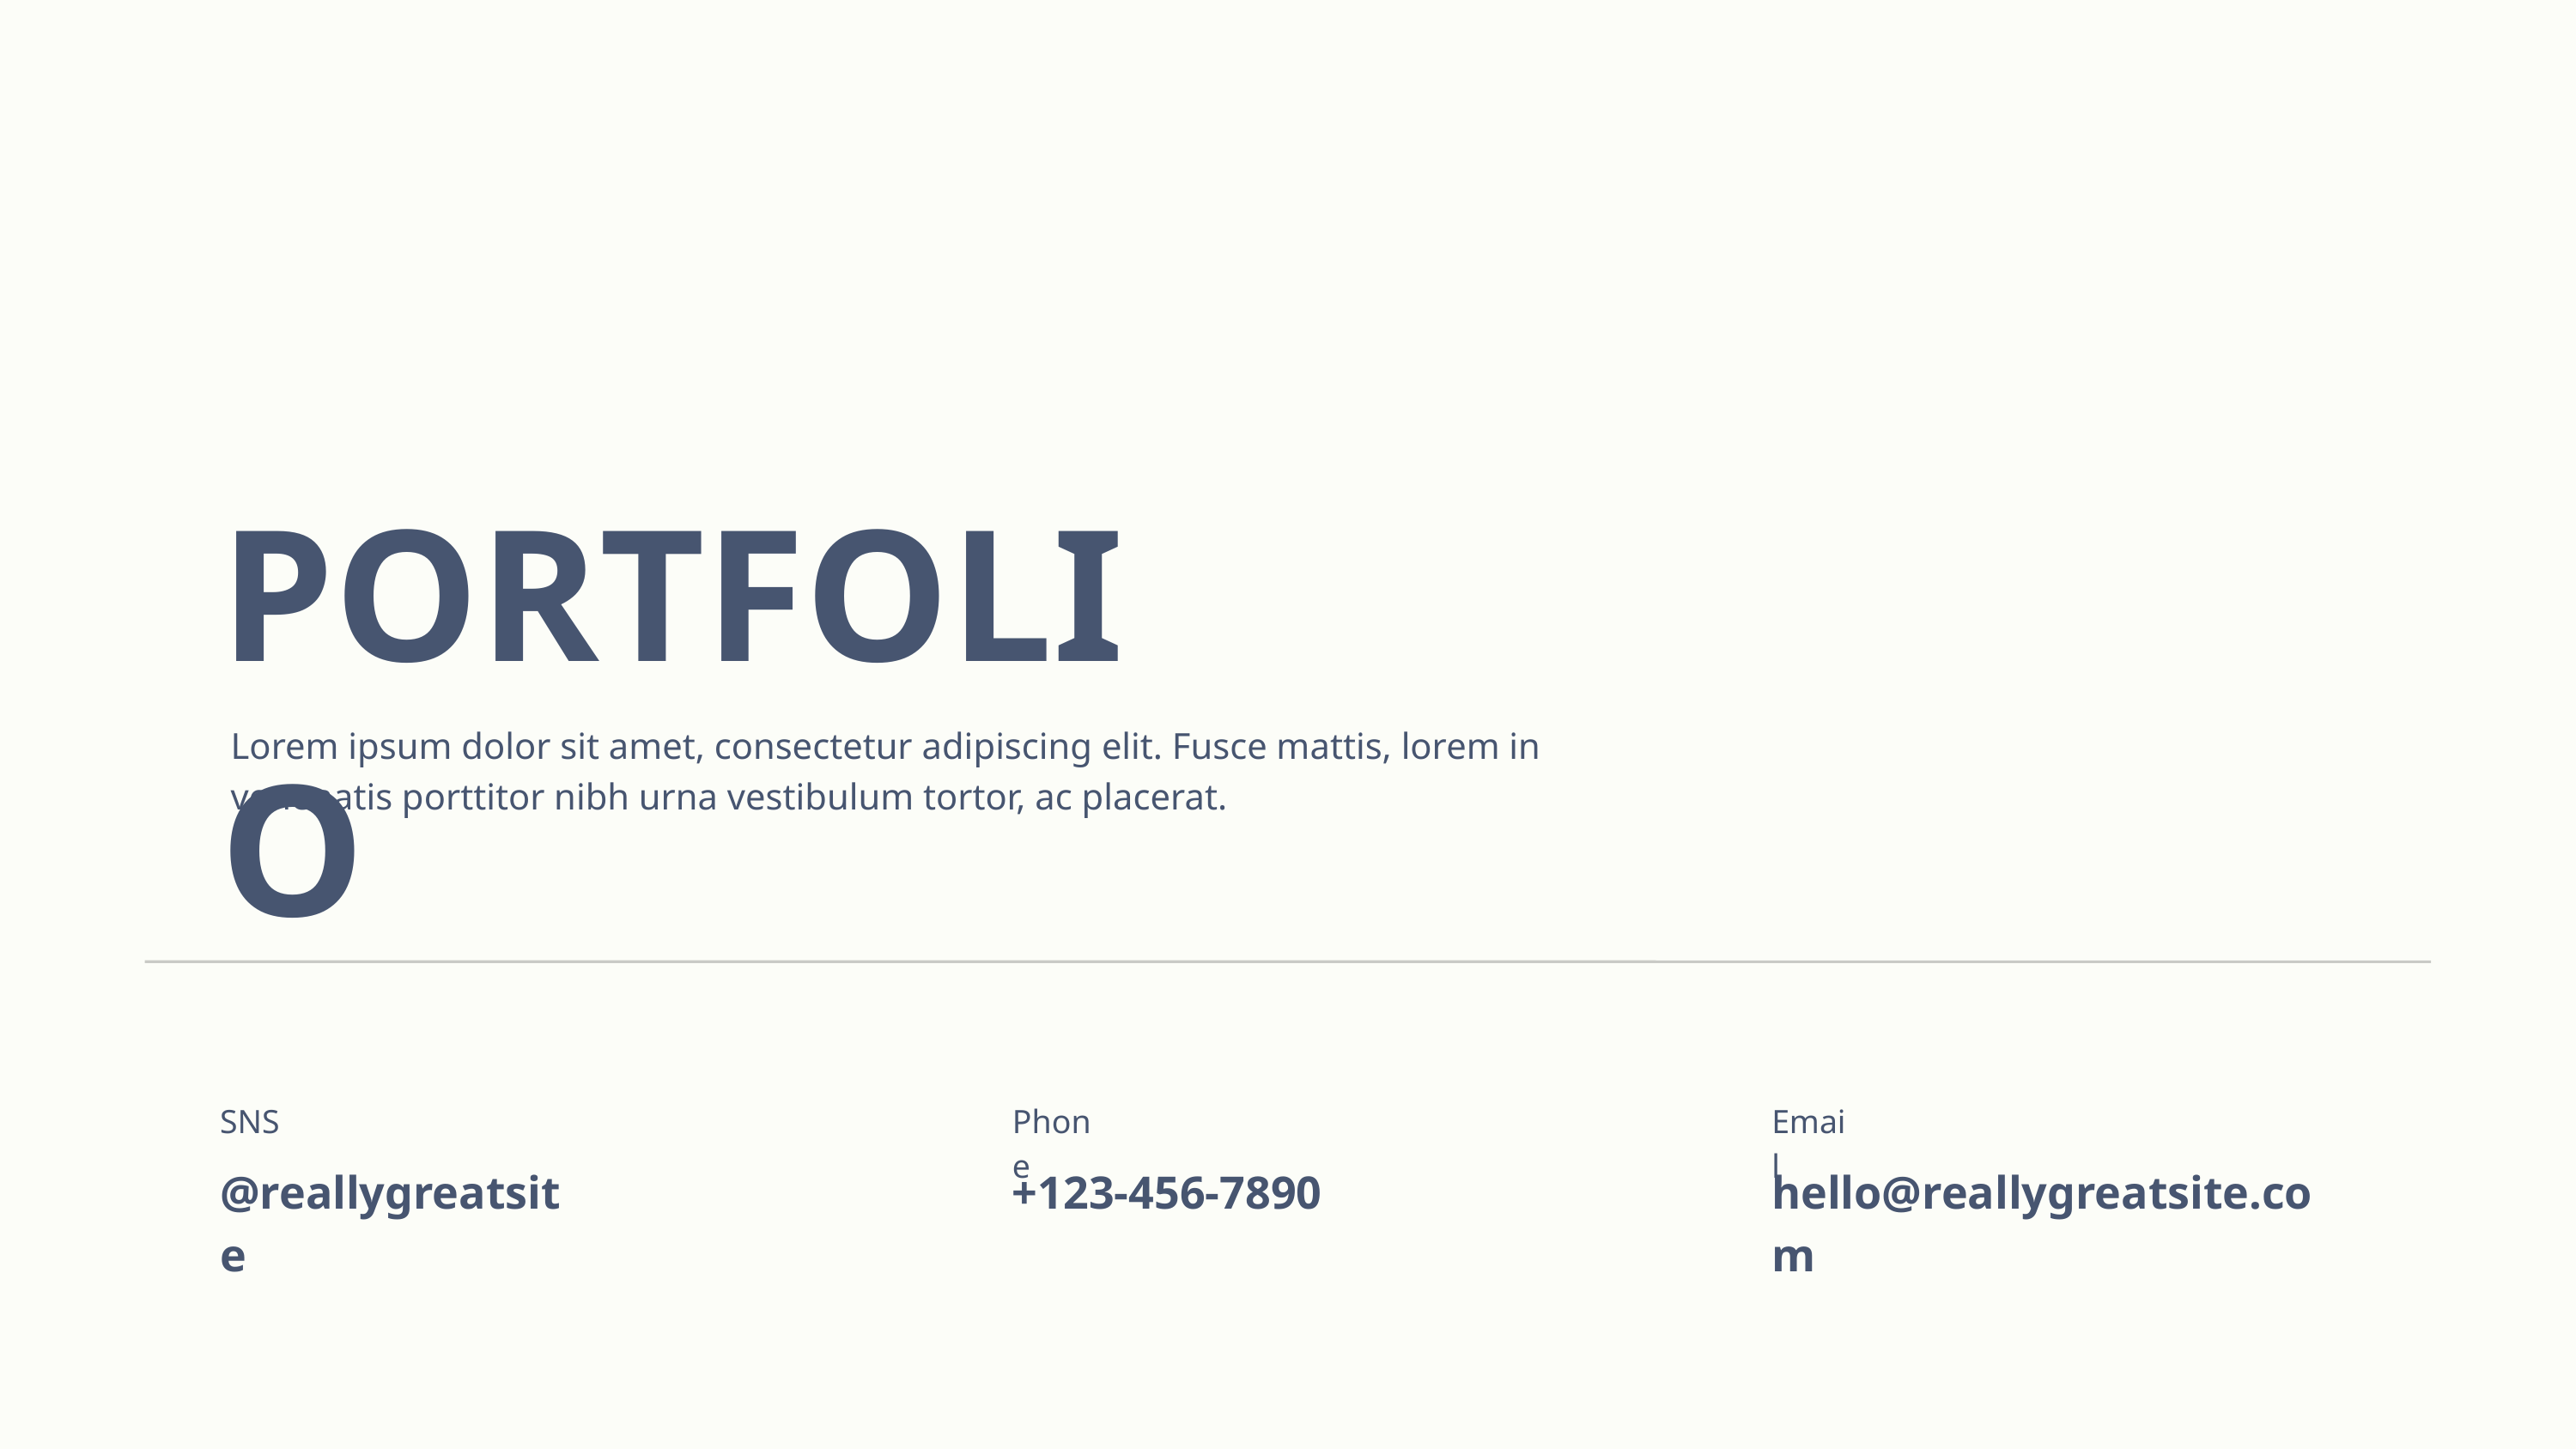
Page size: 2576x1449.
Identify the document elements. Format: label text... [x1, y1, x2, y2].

text_box Lorem ipsum dolor sit amet, consectetur adipiscing elit. Fusce mattis, lorem in venenatis porttitor nibh urna vestibulum tortor, ac placerat. [230, 716, 1703, 817]
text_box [219, 1098, 579, 1214]
text_box PORTFOLIO [220, 443, 1197, 954]
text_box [1012, 1098, 1338, 1214]
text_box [1771, 1098, 2345, 1214]
